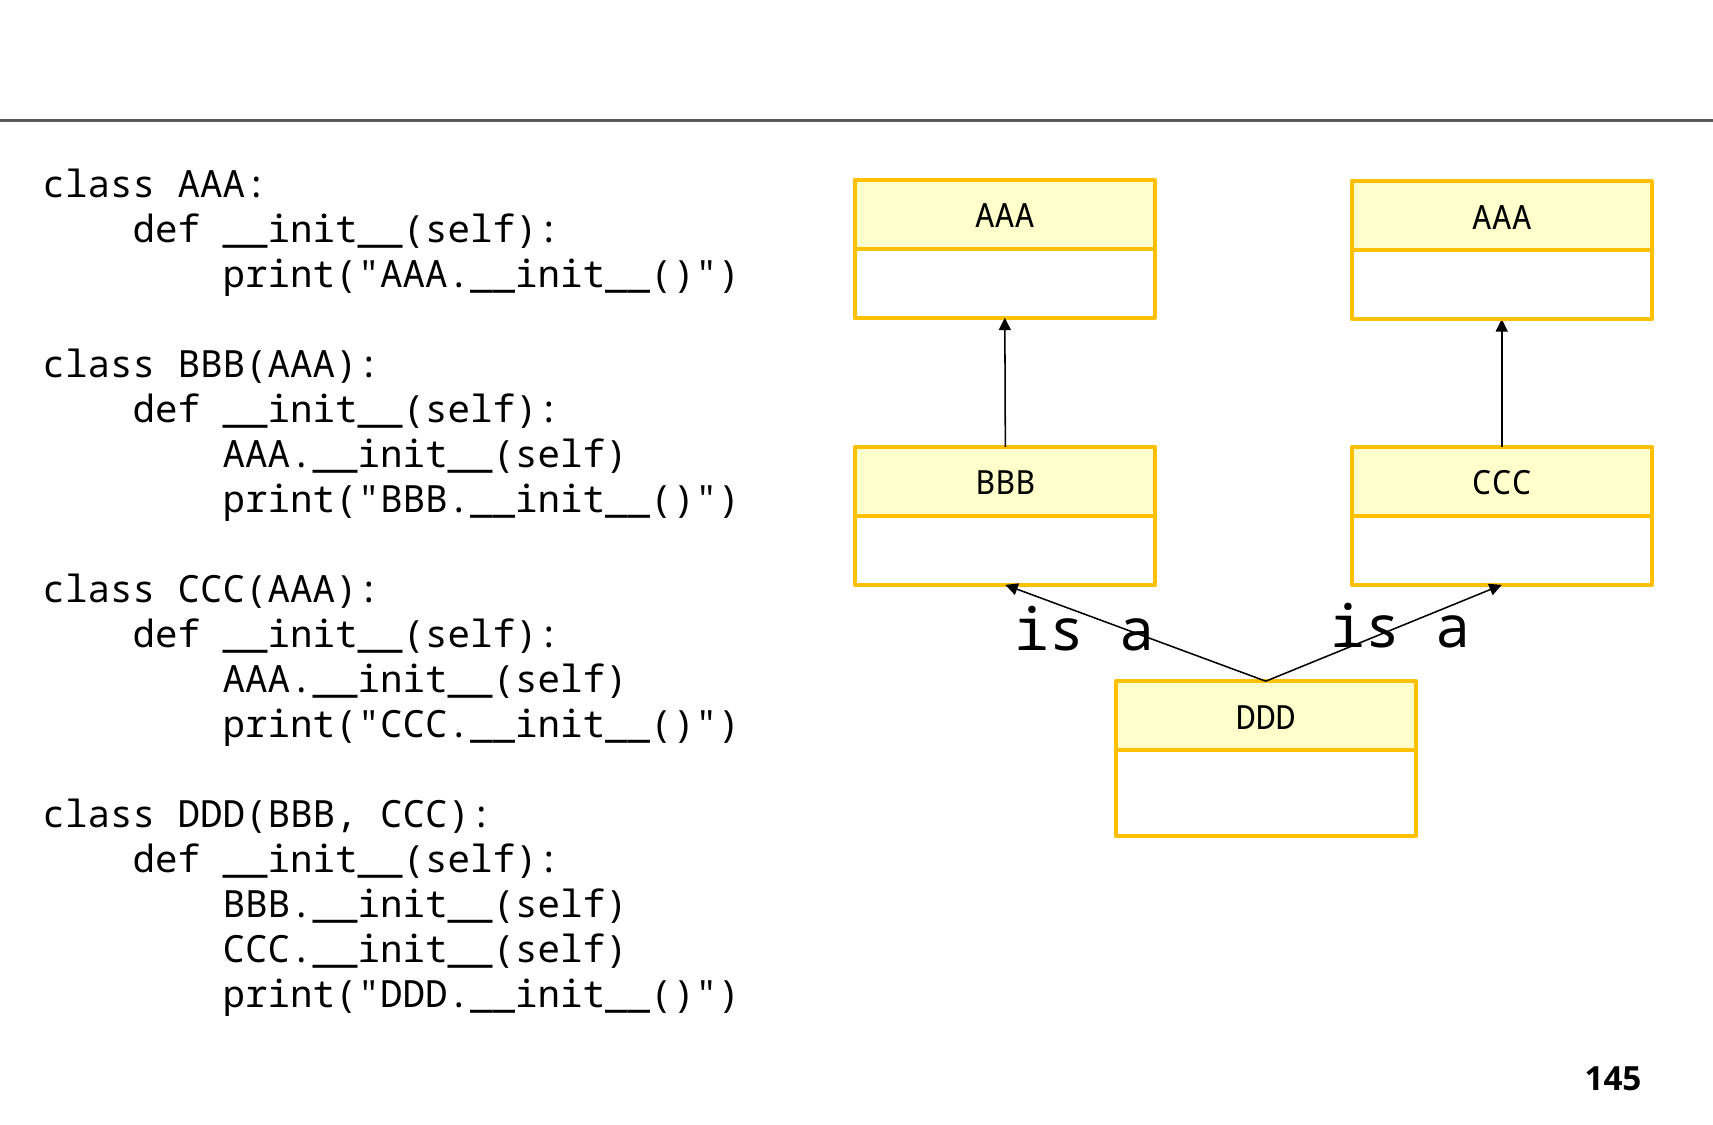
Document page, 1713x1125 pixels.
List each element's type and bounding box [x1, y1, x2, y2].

text_box [27, 152, 1654, 1023]
